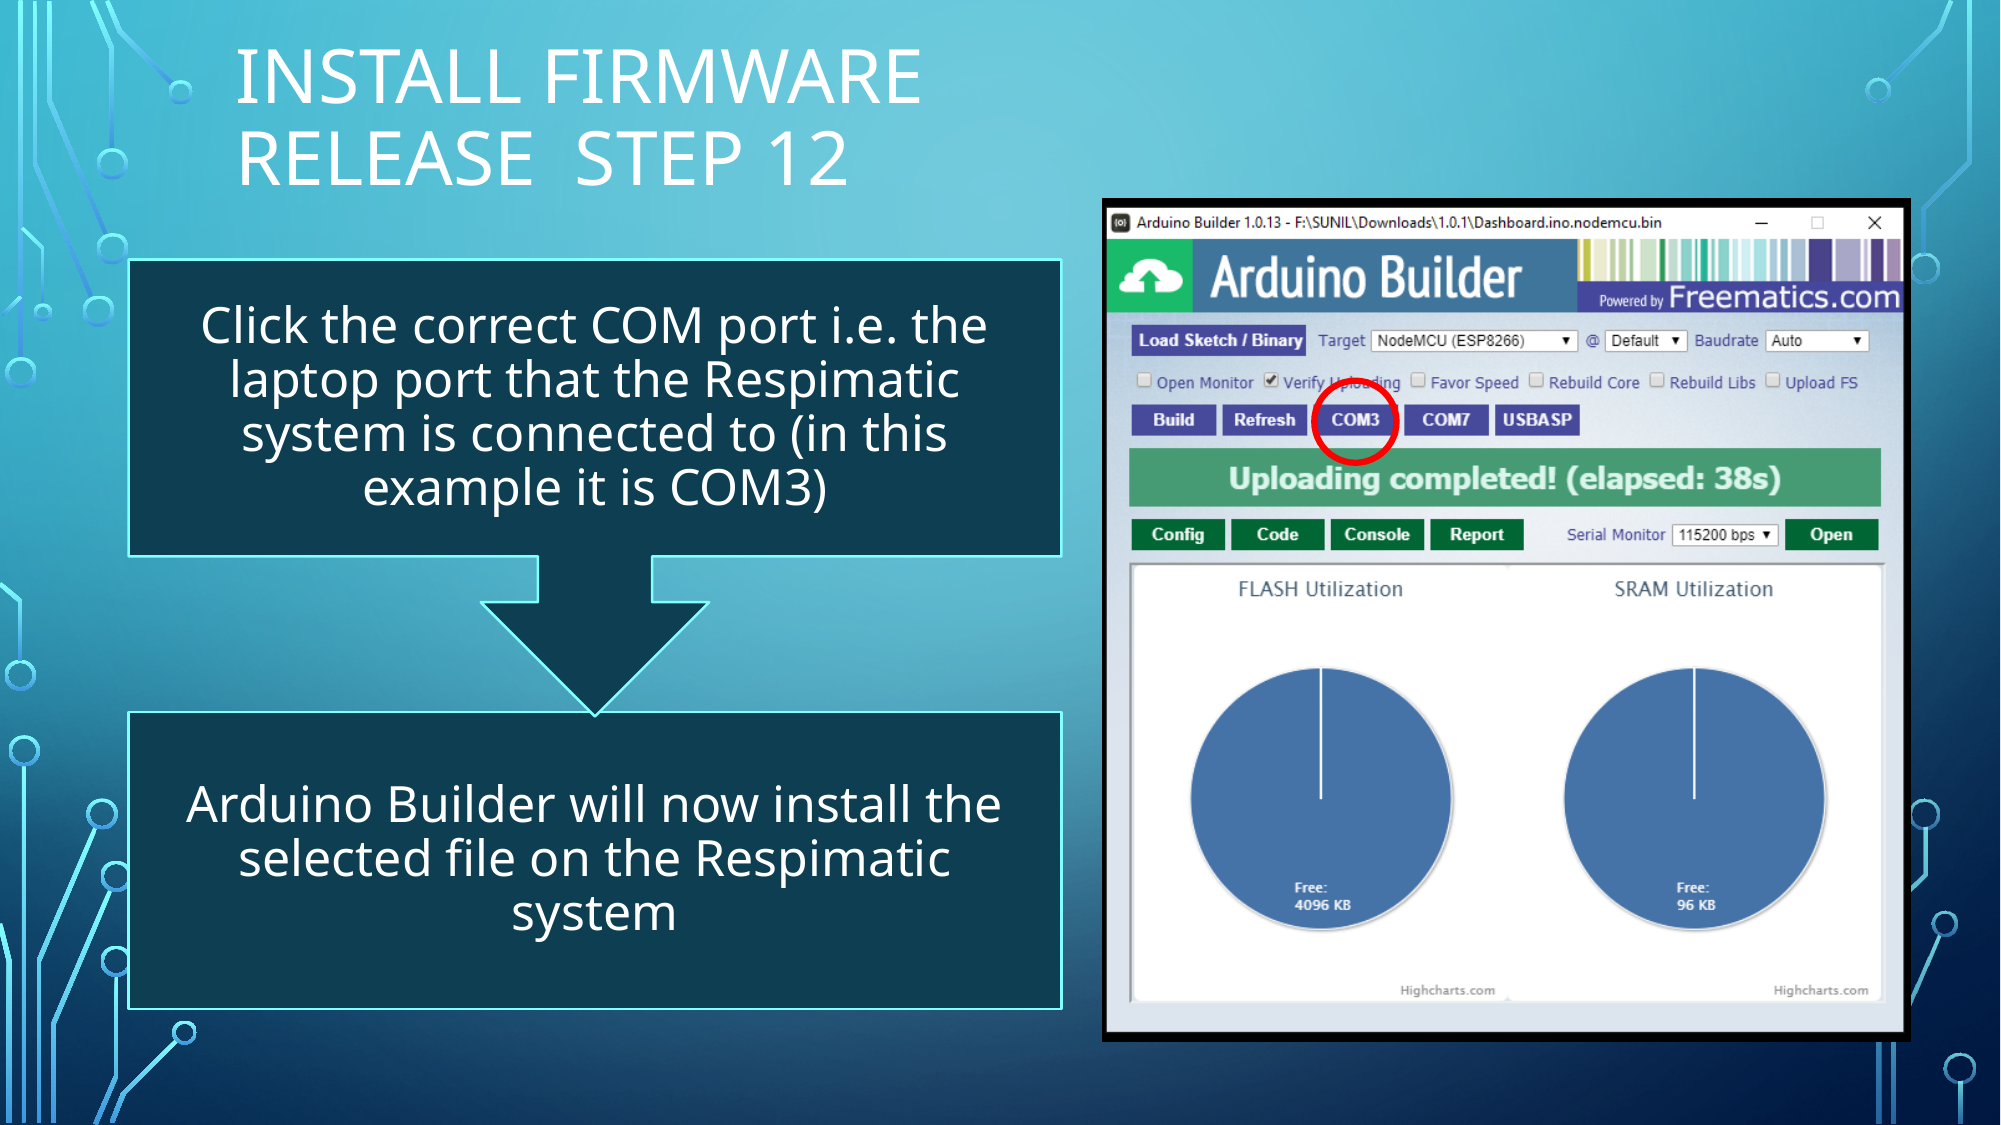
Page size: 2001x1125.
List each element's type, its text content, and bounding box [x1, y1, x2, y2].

text_box Install Firmware Release Step 12 [220, 42, 1184, 199]
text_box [128, 258, 1062, 1010]
picture [1102, 197, 1911, 1042]
